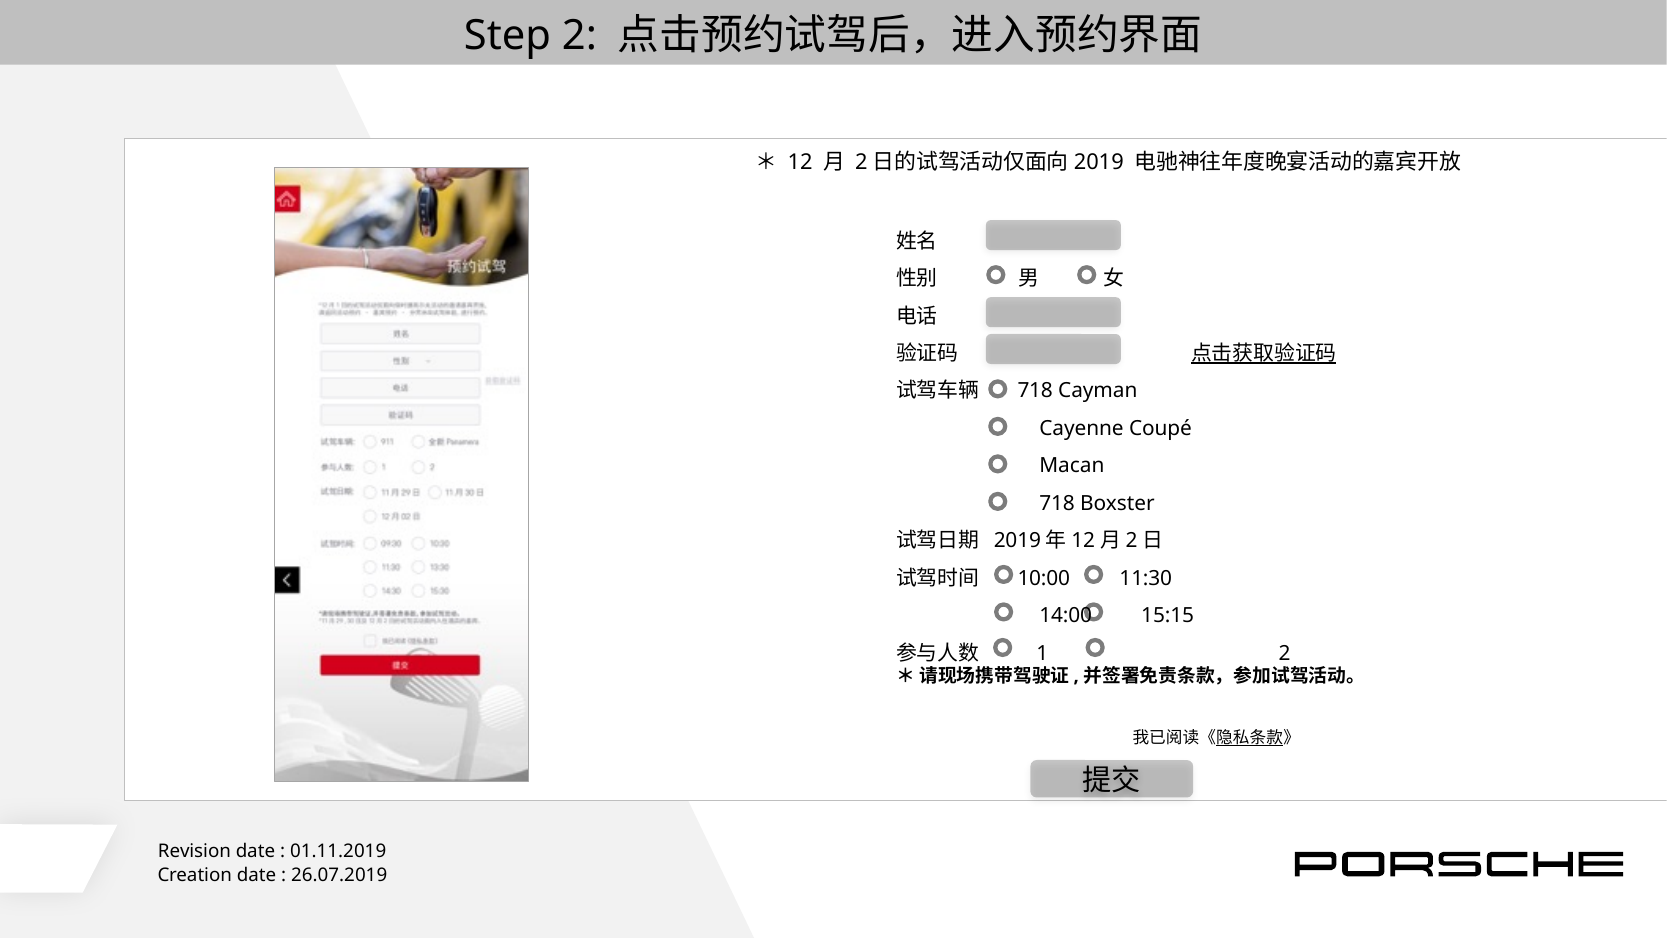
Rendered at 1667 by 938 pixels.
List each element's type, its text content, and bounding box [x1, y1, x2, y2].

text_box 提交 [1028, 757, 1196, 800]
text_box [988, 454, 1008, 474]
text_box [1084, 564, 1104, 584]
text_box [1077, 265, 1097, 285]
text_box 姓名 性别 男 女 电话 验证码 点击获取验证码 试驾车辆 718 Cayman Cayenne Coupé Macan 718 Boxster 试驾日期 2019年12月2日 试驾时间 10:00 11:30 14:00 15:15 参与人数 1 2 ＊ 请现场携带驾驶证,并签署免责条款，参加试驾活动。 我已阅读《隐私条款》 [879, 205, 1553, 756]
text_box [1085, 637, 1105, 658]
text_box [988, 491, 1008, 511]
text_box ＊ 12 月 2日的试驾活动仅面向2019 电驰神往年度晚宴活动的嘉宾开放 [741, 127, 1667, 182]
text_box [983, 295, 1123, 330]
text_box [983, 331, 1123, 367]
text_box [988, 416, 1008, 436]
text_box [983, 217, 1123, 253]
picture [274, 168, 529, 781]
text_box [1084, 602, 1104, 622]
text_box [994, 602, 1014, 622]
text_box [993, 637, 1013, 658]
text_box [988, 379, 1008, 399]
text_box [994, 564, 1014, 584]
text_box Step 2: 点击预约试驾后，进入预约界面 [0, 0, 1667, 65]
text_box [986, 265, 1006, 285]
